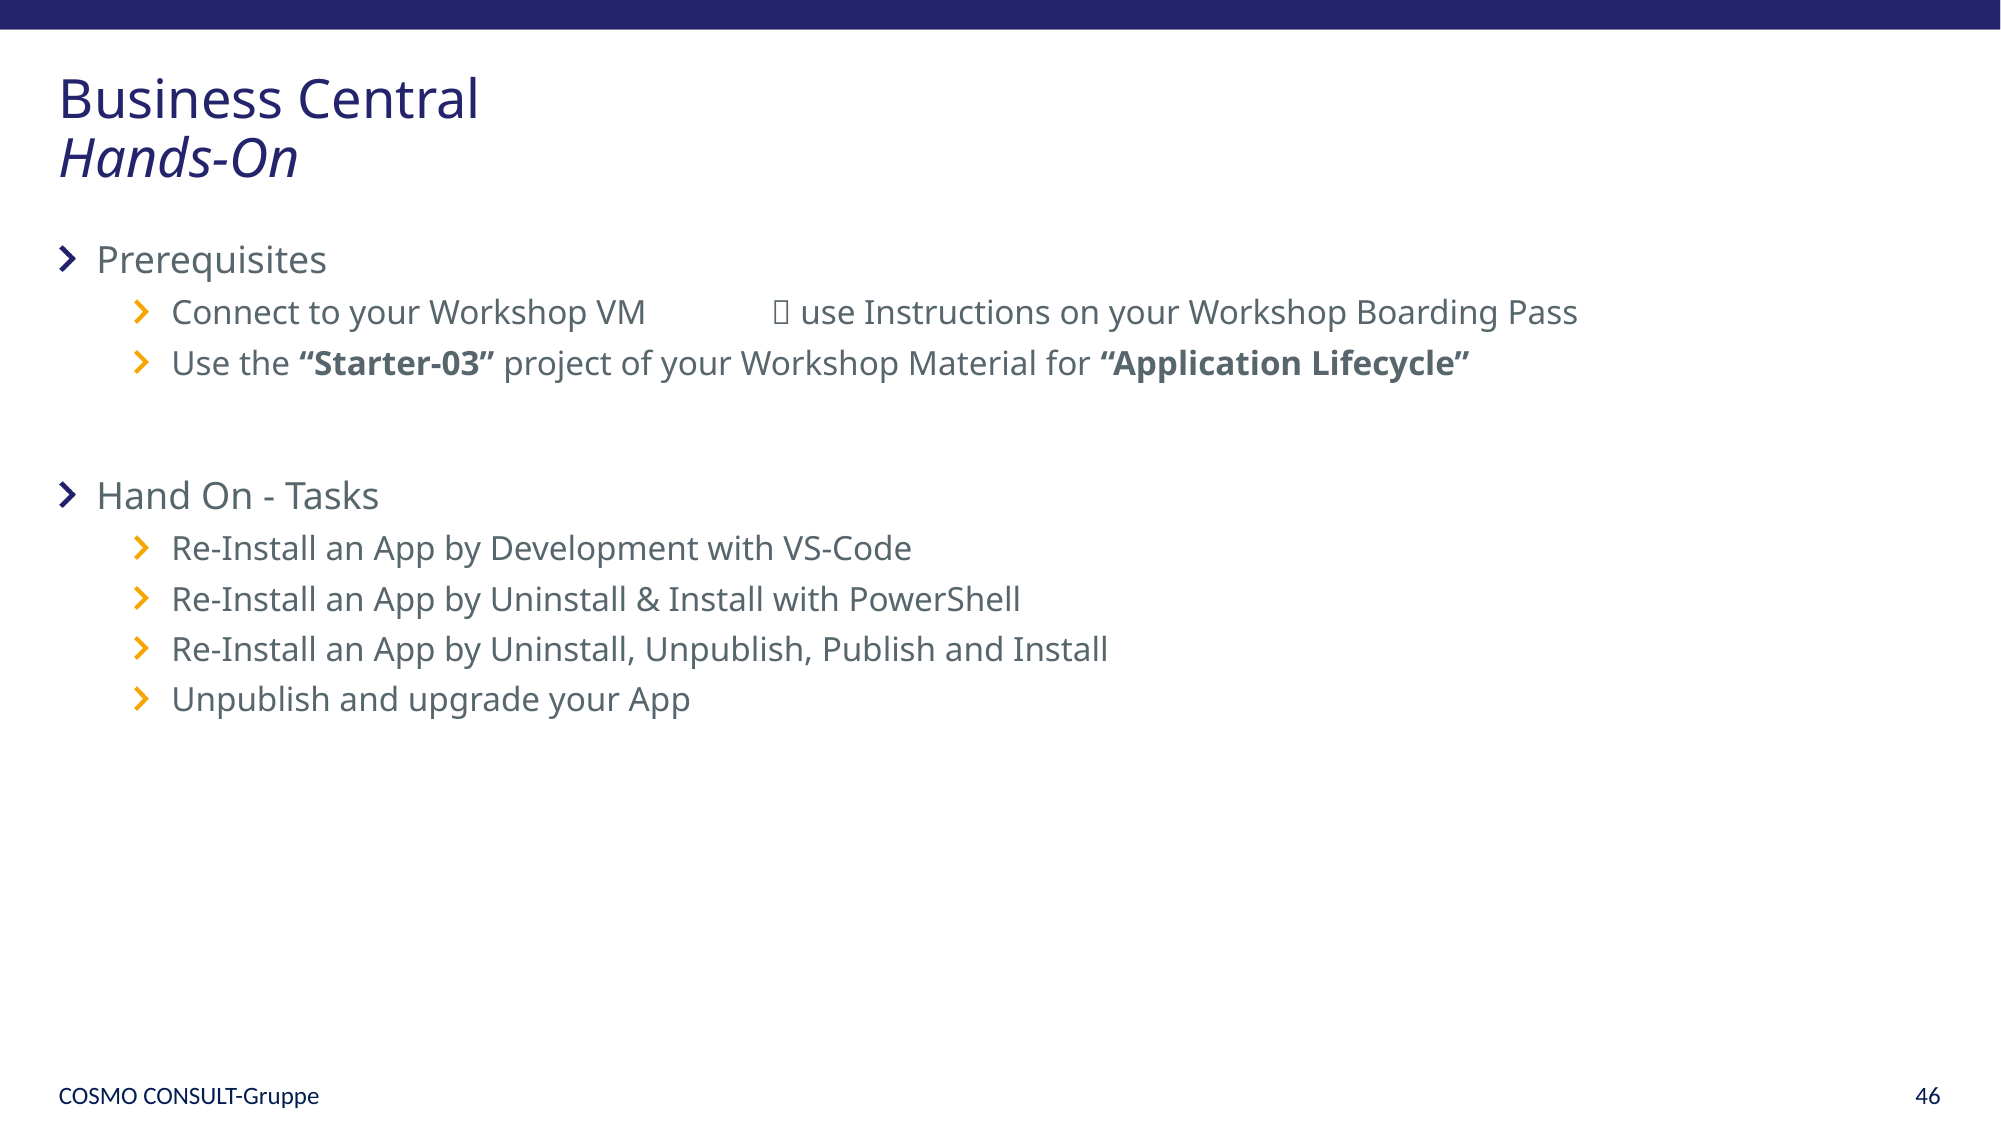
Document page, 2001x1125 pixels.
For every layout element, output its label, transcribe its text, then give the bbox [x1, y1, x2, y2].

picture [134, 350, 149, 374]
picture [134, 686, 149, 711]
picture [134, 586, 149, 610]
picture [134, 535, 149, 560]
title Business Central Hands-On [59, 59, 1940, 189]
picture [59, 481, 76, 508]
picture [134, 636, 149, 660]
list Prerequisites Connect to your Workshop VM  use Instructions on your Workshop Boarding Pass Use the “Starter-03” project of your Workshop Material for “Application Lifecycle” Hand On - Tasks Re-Install an App by Development with VS-Code Re-Install an App by Uninstall & Install with PowerShell Re-Install an App by Uninstall, Unpublish, Publish and Install Unpublish and upgrade your App [58, 235, 1941, 1040]
picture [59, 245, 76, 272]
picture [134, 299, 149, 324]
